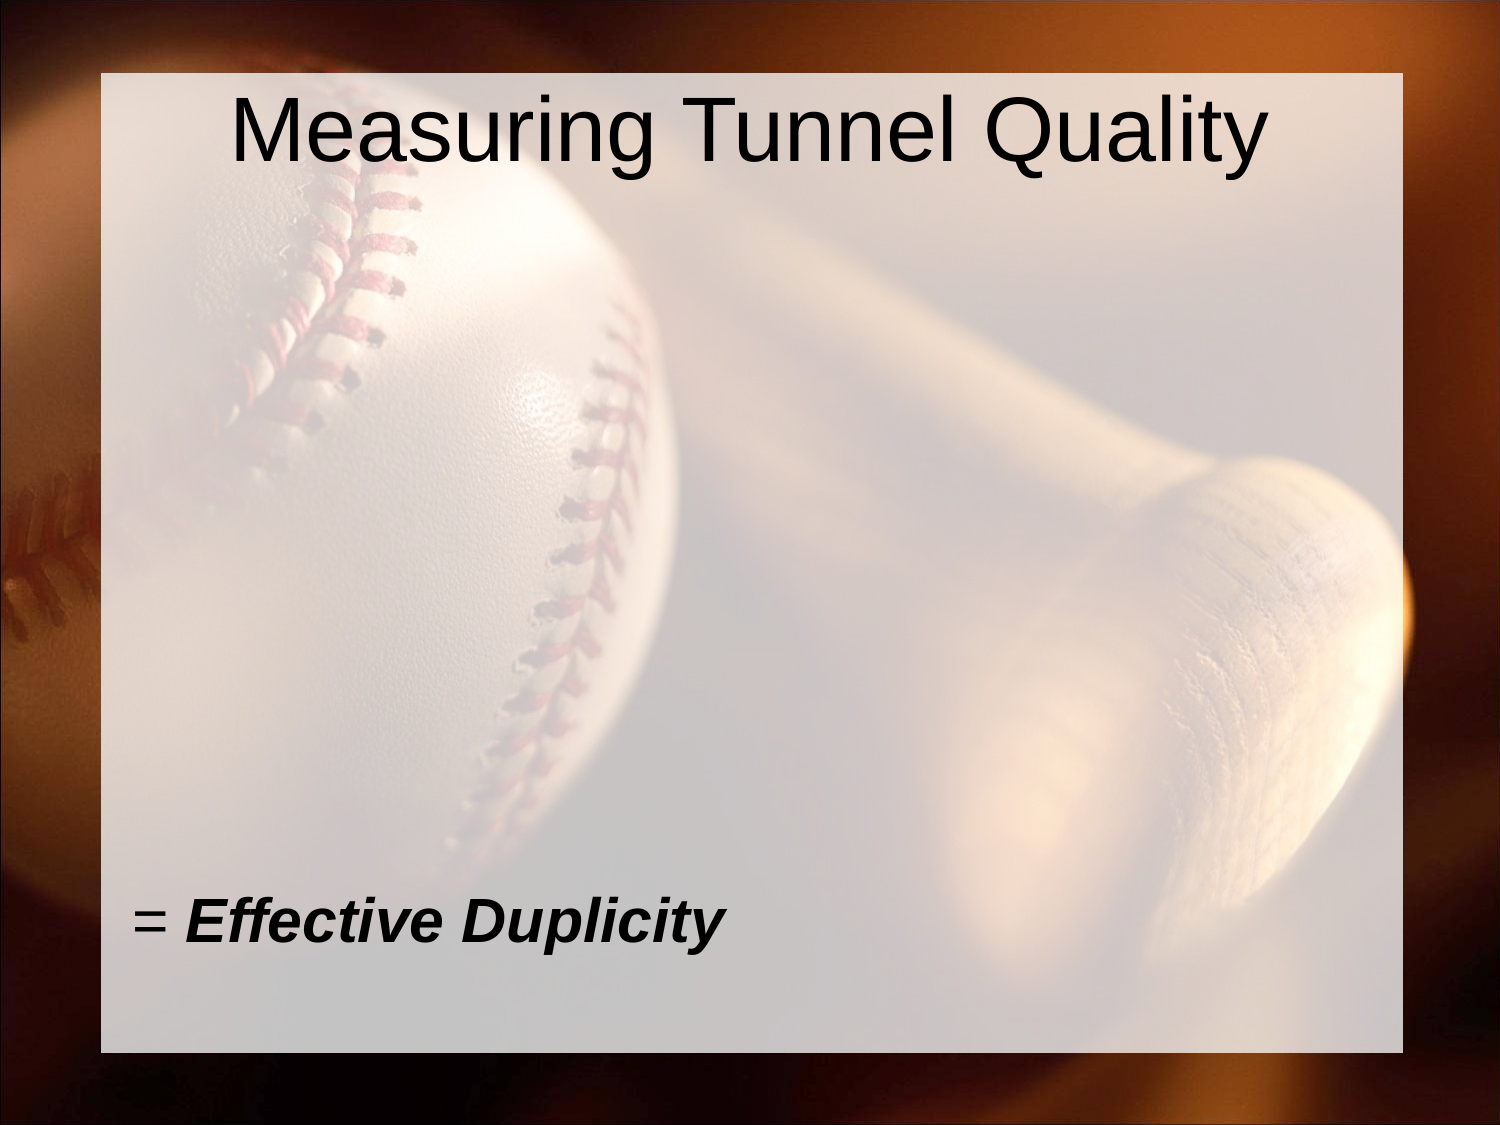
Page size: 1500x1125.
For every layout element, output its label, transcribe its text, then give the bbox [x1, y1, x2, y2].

picture [0, 0, 1500, 1125]
title Measuring Tunnel Quality [156, 75, 1344, 188]
